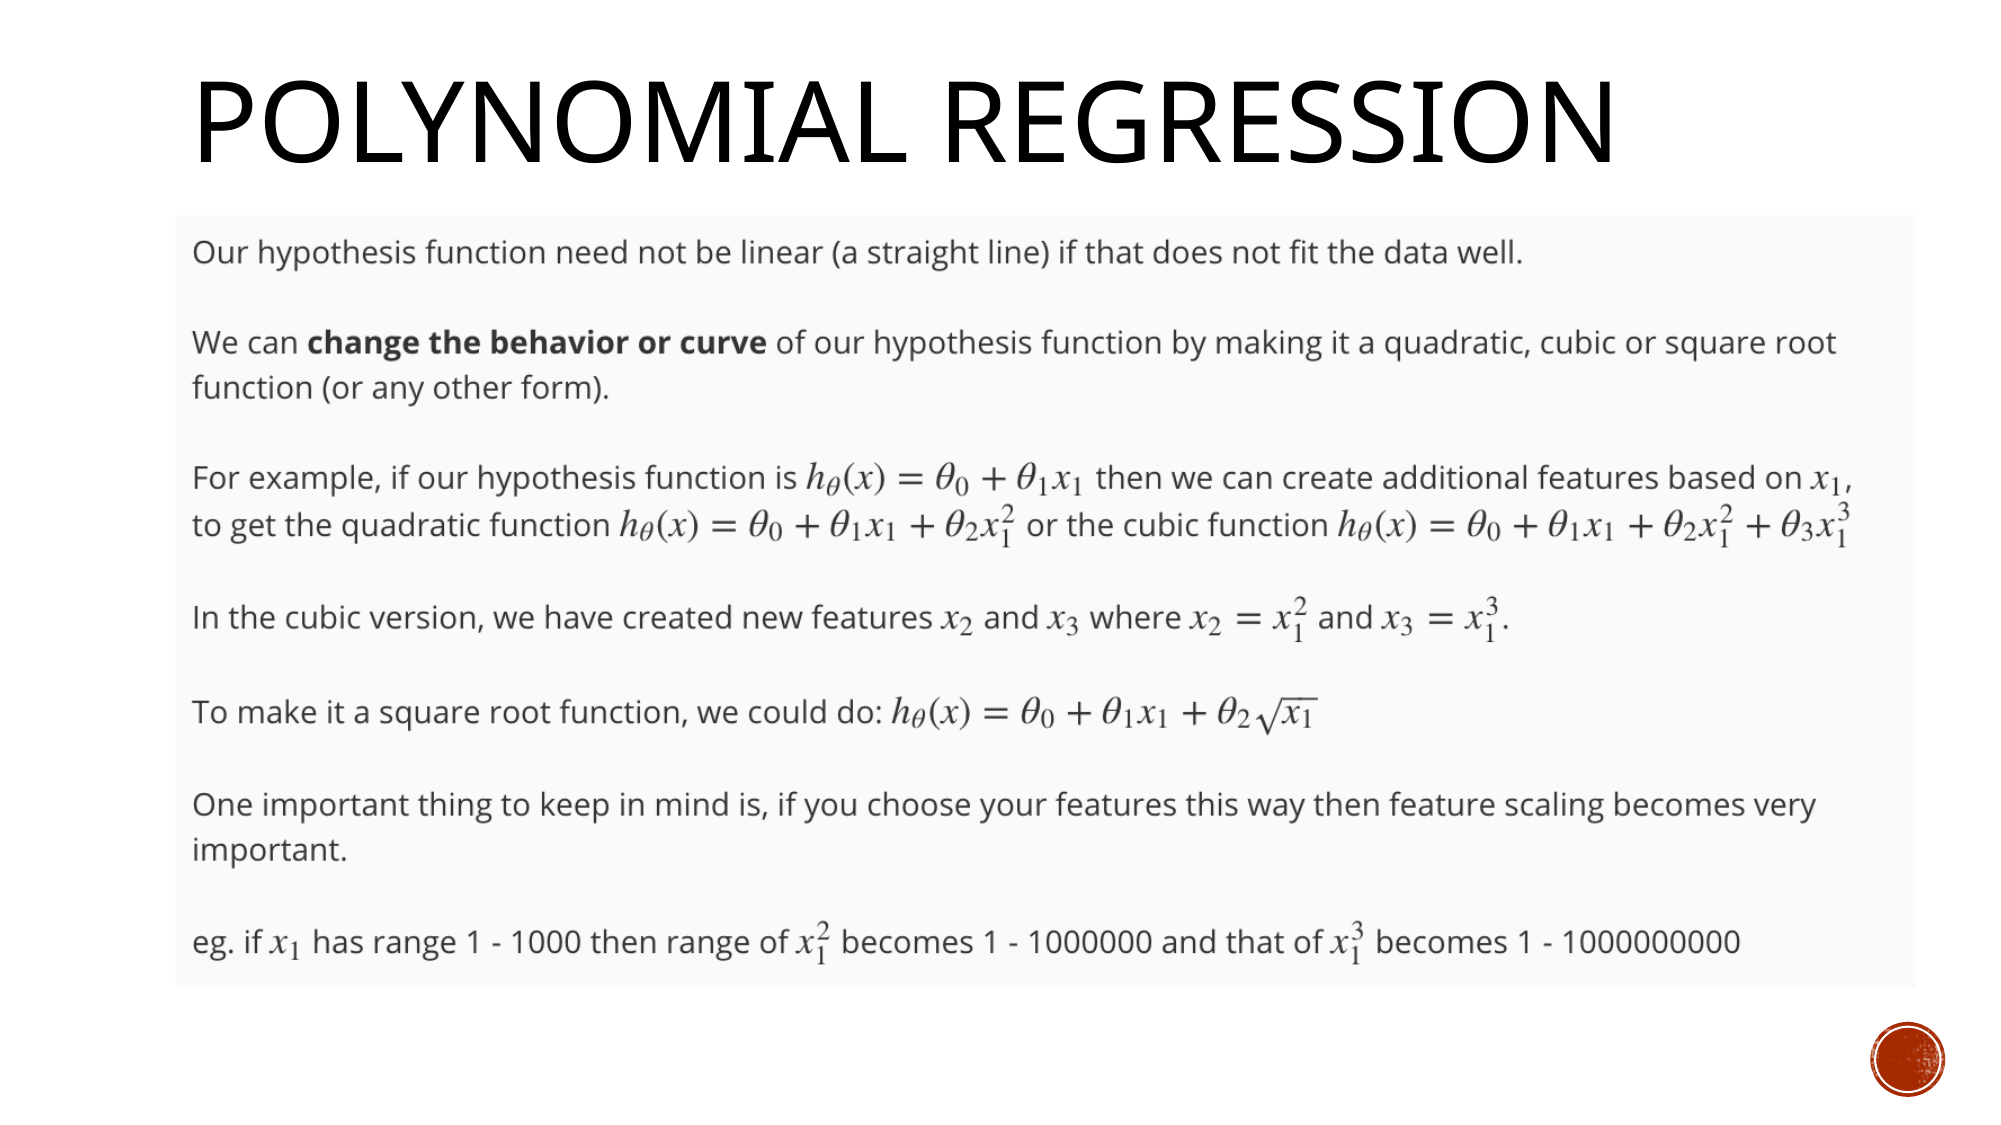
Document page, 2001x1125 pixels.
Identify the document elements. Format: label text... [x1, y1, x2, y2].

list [176, 217, 1913, 985]
title Polynomial regression [175, 0, 1826, 215]
